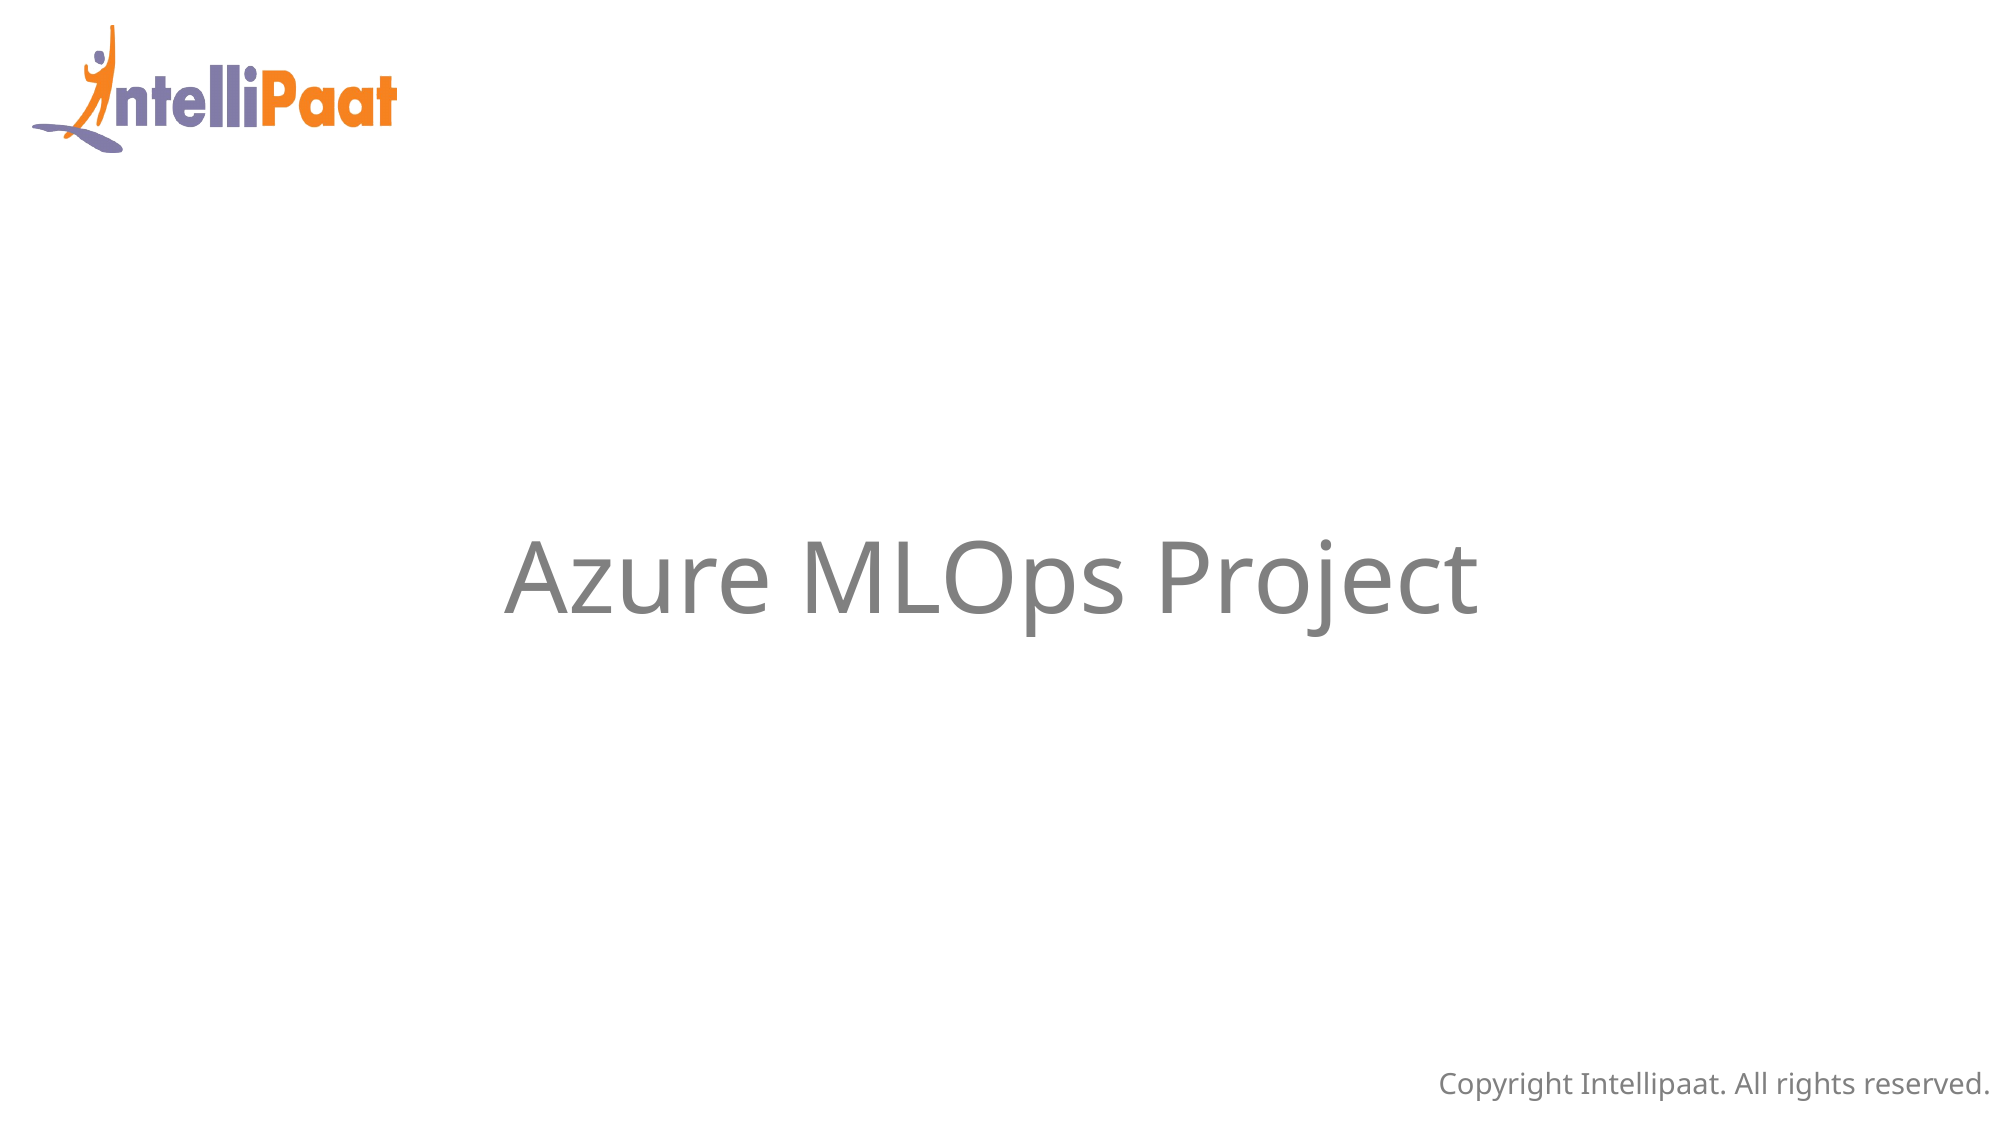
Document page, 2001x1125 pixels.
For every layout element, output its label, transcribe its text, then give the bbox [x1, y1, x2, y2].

picture [32, 25, 397, 153]
list Azure MLOps Project [220, 518, 1780, 645]
